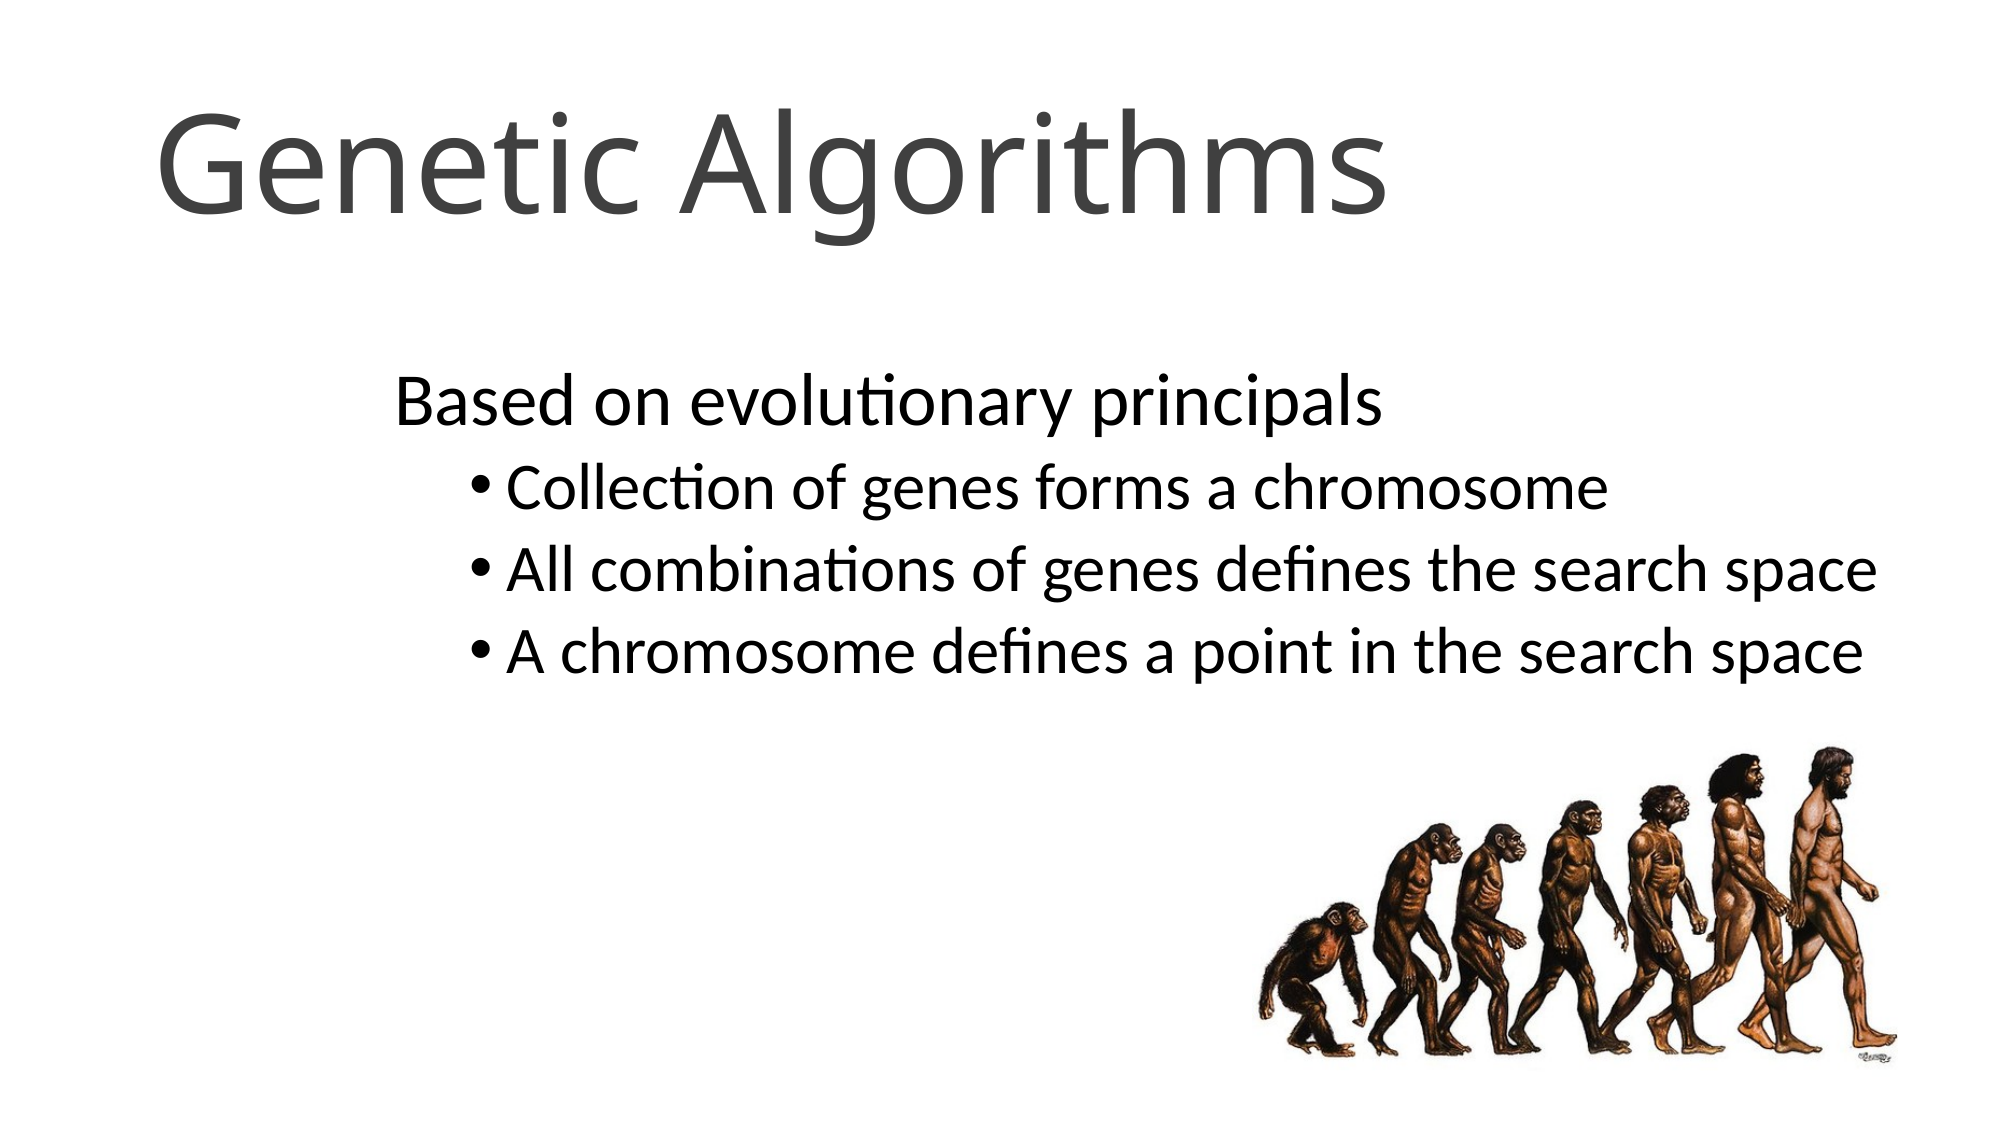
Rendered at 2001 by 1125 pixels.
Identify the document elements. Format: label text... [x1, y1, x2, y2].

title Genetic Algorithms [137, 59, 1863, 278]
list Based on evolutionary principals Collection of genes forms a chromosome All combinations of genes defines the search space A chromosome defines a point in the search space [379, 352, 1966, 1014]
picture [1252, 725, 1898, 1089]
